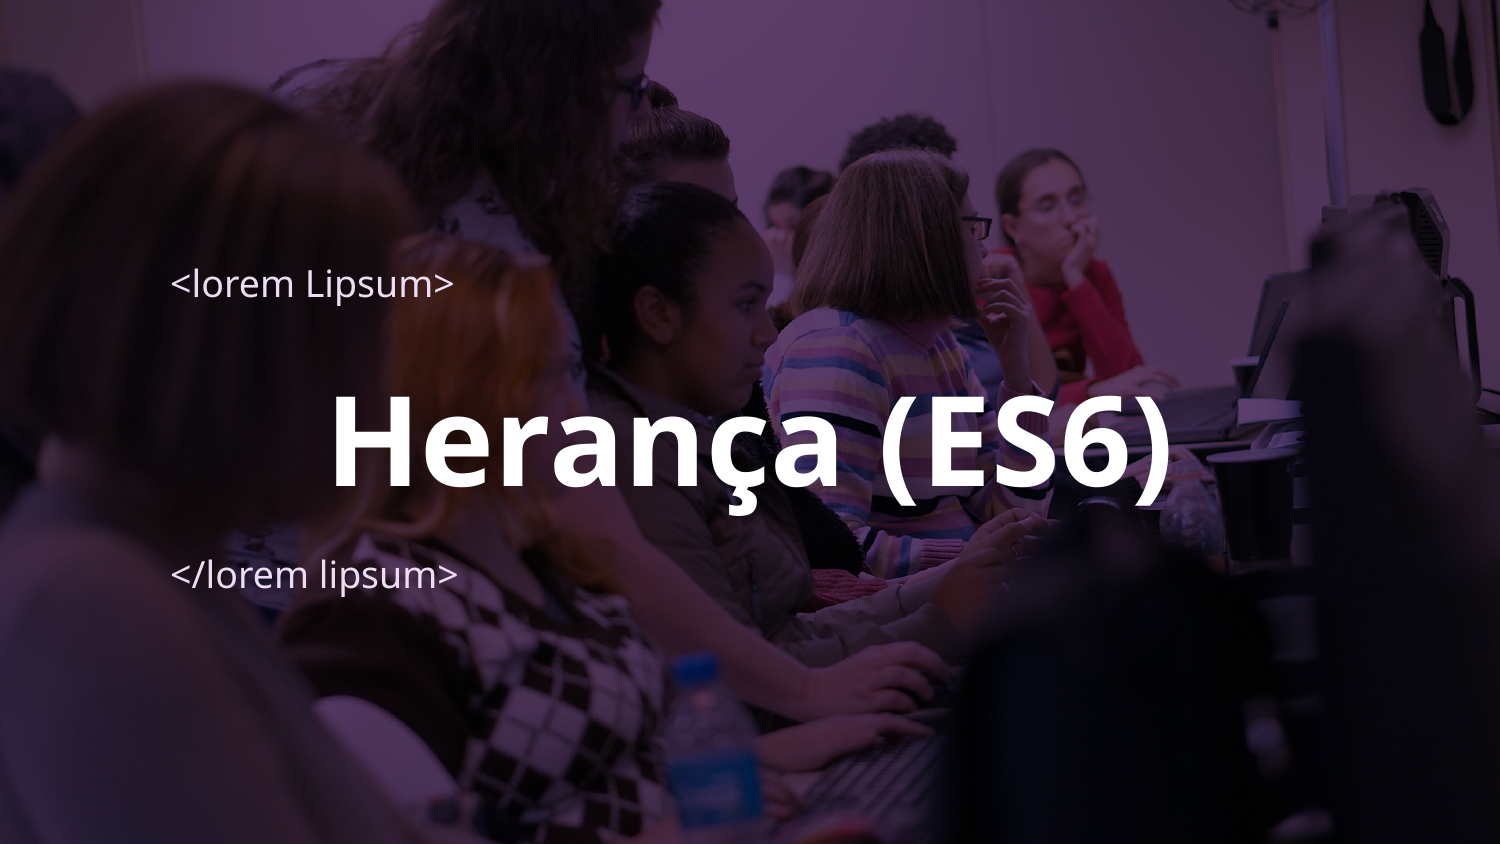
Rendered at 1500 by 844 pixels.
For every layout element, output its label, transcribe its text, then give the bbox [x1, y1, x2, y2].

list <lorem Lipsum> Herança (ES6) </lorem lipsum> [155, 238, 1345, 665]
picture [0, 0, 1500, 844]
